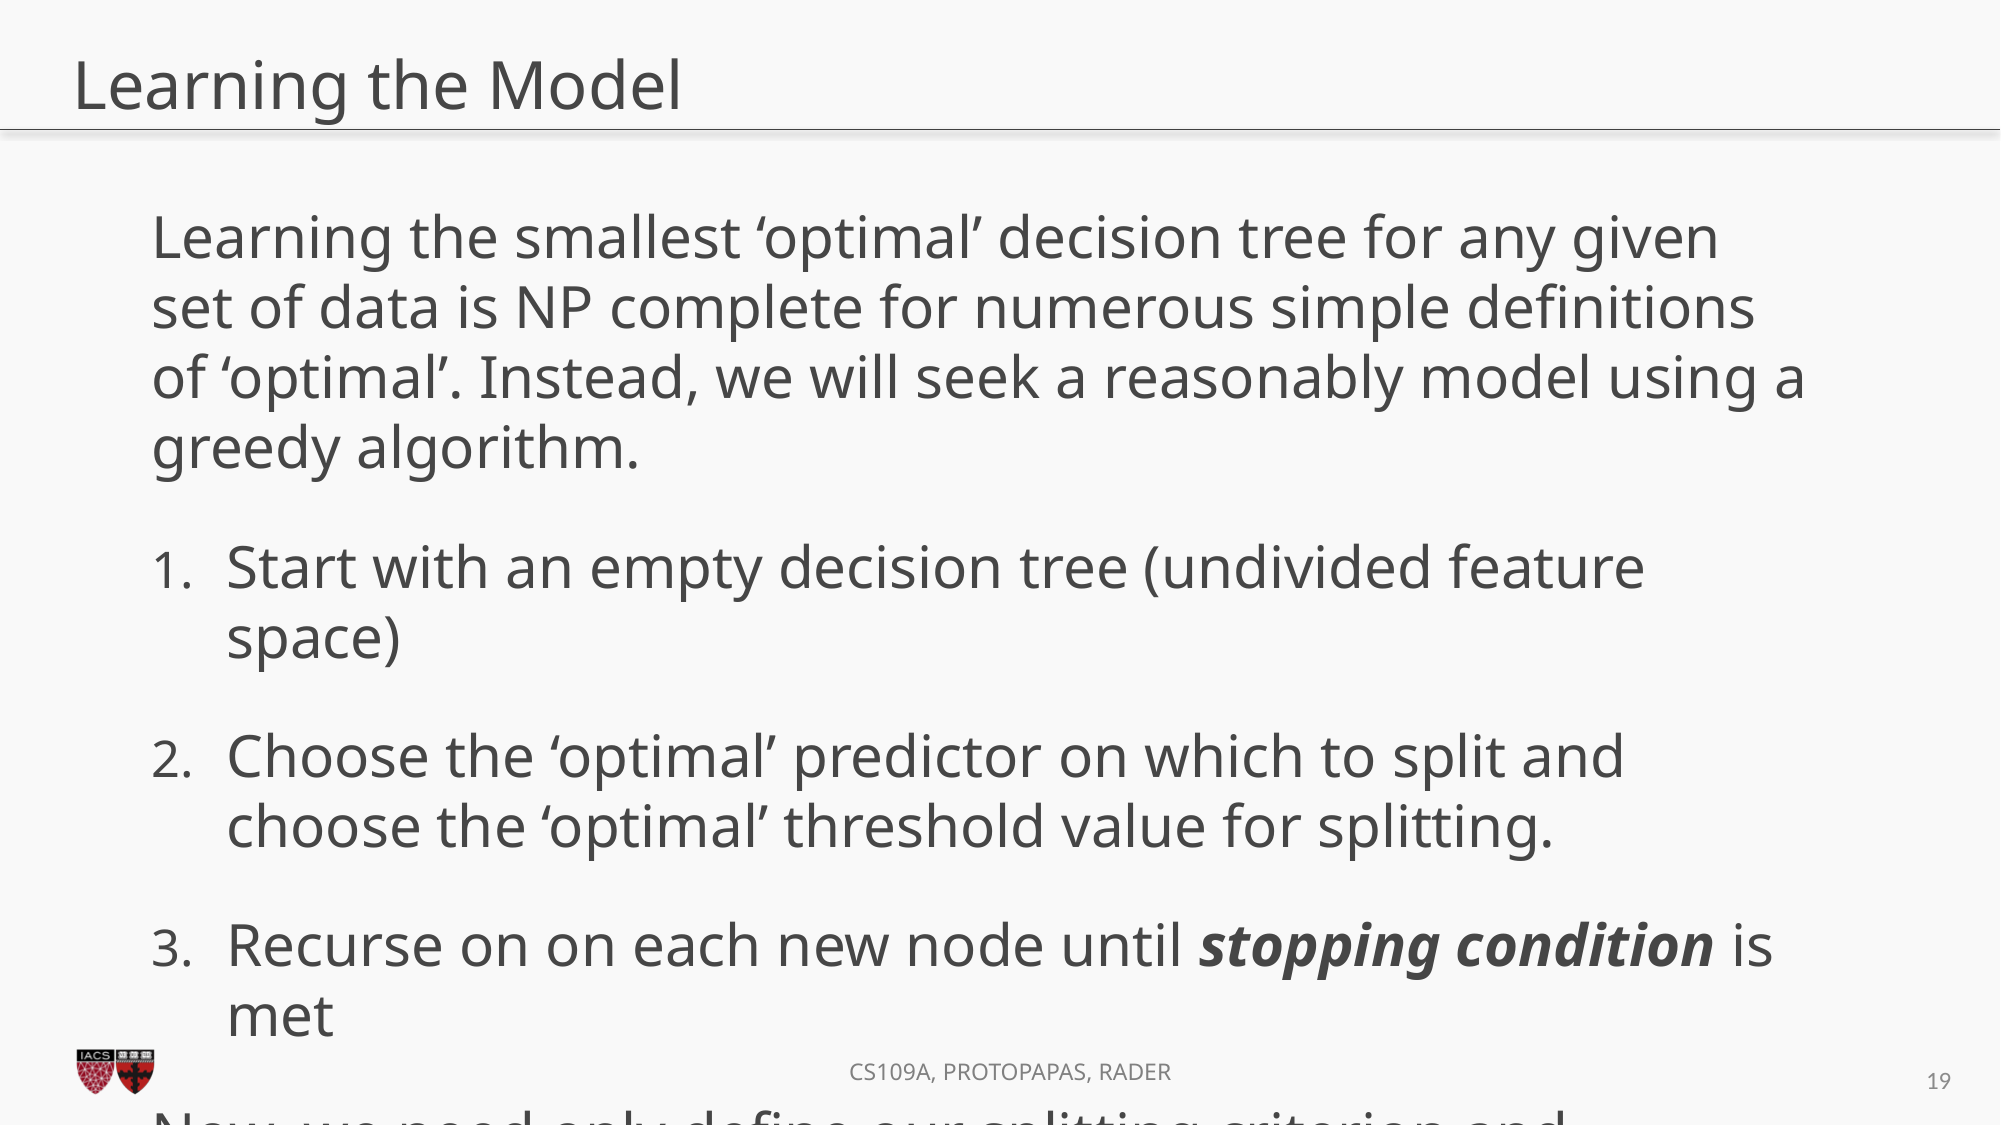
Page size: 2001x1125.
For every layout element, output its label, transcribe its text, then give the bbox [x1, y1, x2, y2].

title Learning the Model [57, 35, 1943, 162]
picture [75, 1049, 155, 1095]
list Learning the smallest ‘optimal’ decision tree for any given set of data is NP complete for numerous simple definitions of ‘optimal’. Instead, we will seek a reasonably model using a greedy algorithm. Start with an empty decision tree (undivided feature space) Choose the ‘optimal’ predictor on which to split and choose the ‘optimal’ threshold value for splitting. Recurse on on each new node until stopping condition is met Now, we need only define our splitting criterion and stopping condition. [136, 193, 1831, 540]
slide_number 19 [1500, 1050, 1967, 1110]
